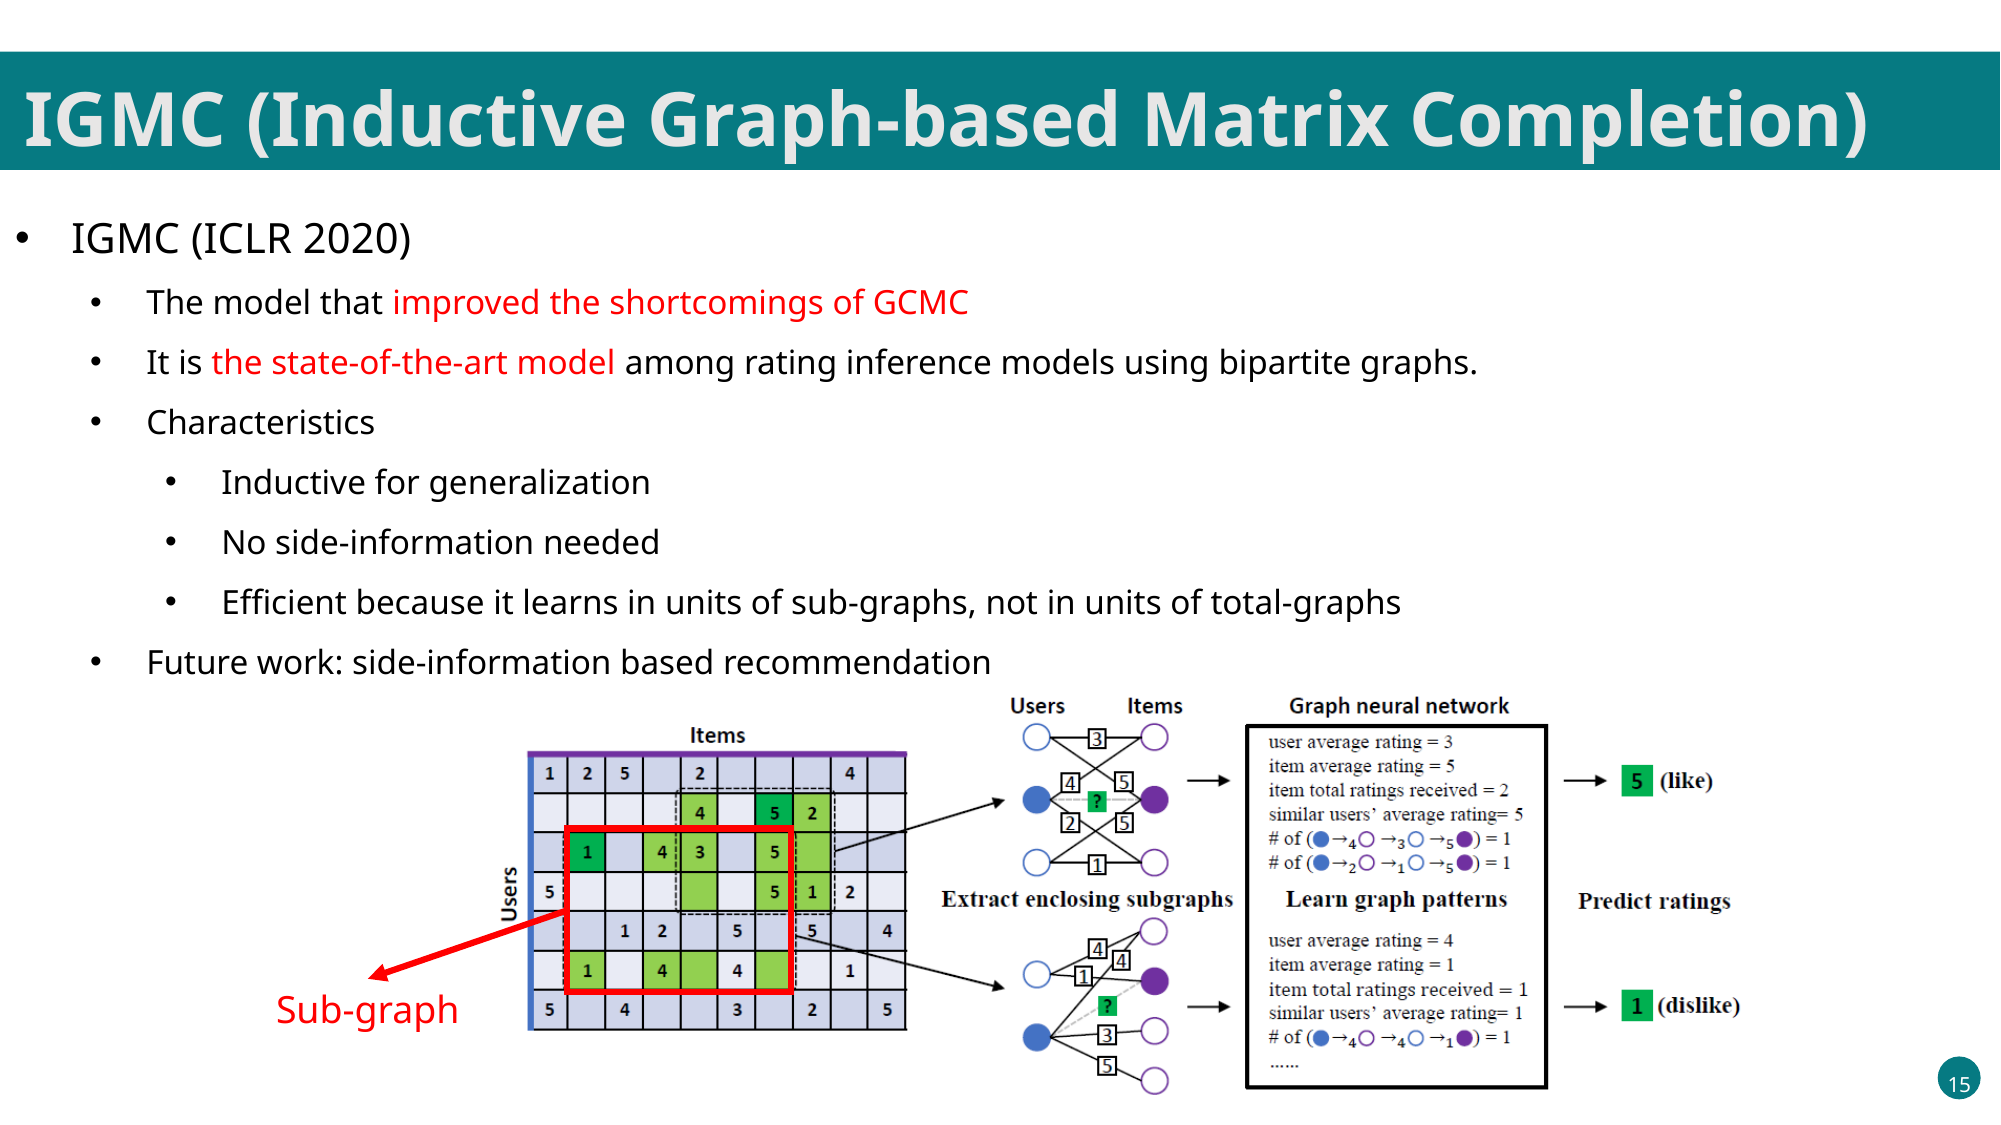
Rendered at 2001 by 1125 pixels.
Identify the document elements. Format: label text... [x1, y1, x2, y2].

text_box IGMC (ICLR 2020) The model that improved the shortcomings of GCMC It is the state-of-the-art model among rating inference models using bipartite graphs. Characteristics Inductive for generalization No side-information needed Efficient because it learns in units of sub-graphs, not in units of total-graphs Future work: side-information based recommendation [0, 179, 2000, 1125]
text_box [242, 683, 1758, 1100]
text_box [0, 51, 2000, 171]
text_box IGMC (Inductive Graph-based Matrix Completion) [10, 19, 2000, 169]
